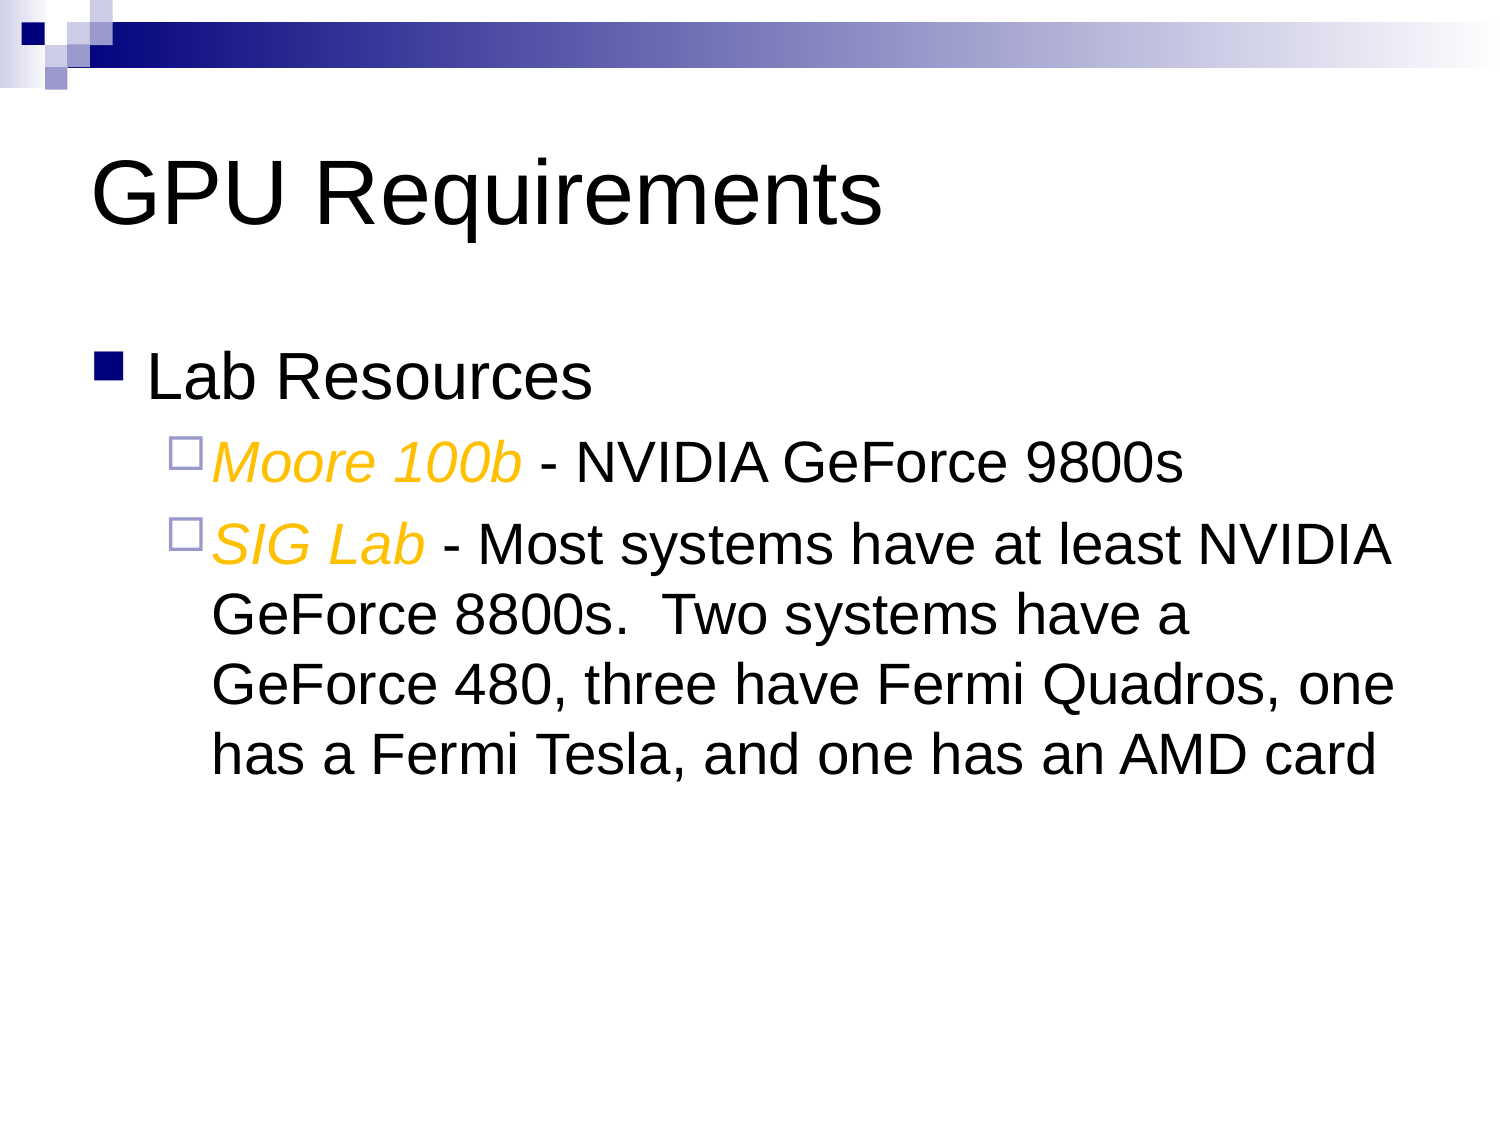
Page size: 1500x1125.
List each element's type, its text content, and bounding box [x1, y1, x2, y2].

title GPU Requirements [75, 75, 1425, 300]
list Lab Resources Moore 100b - NVIDIA GeForce 9800s SIG Lab - Most systems have at least NVIDIA GeForce 8800s. Two systems have a GeForce 480, three have Fermi Quadros, one has a Fermi Tesla, and one has an AMD card [75, 324, 1425, 963]
